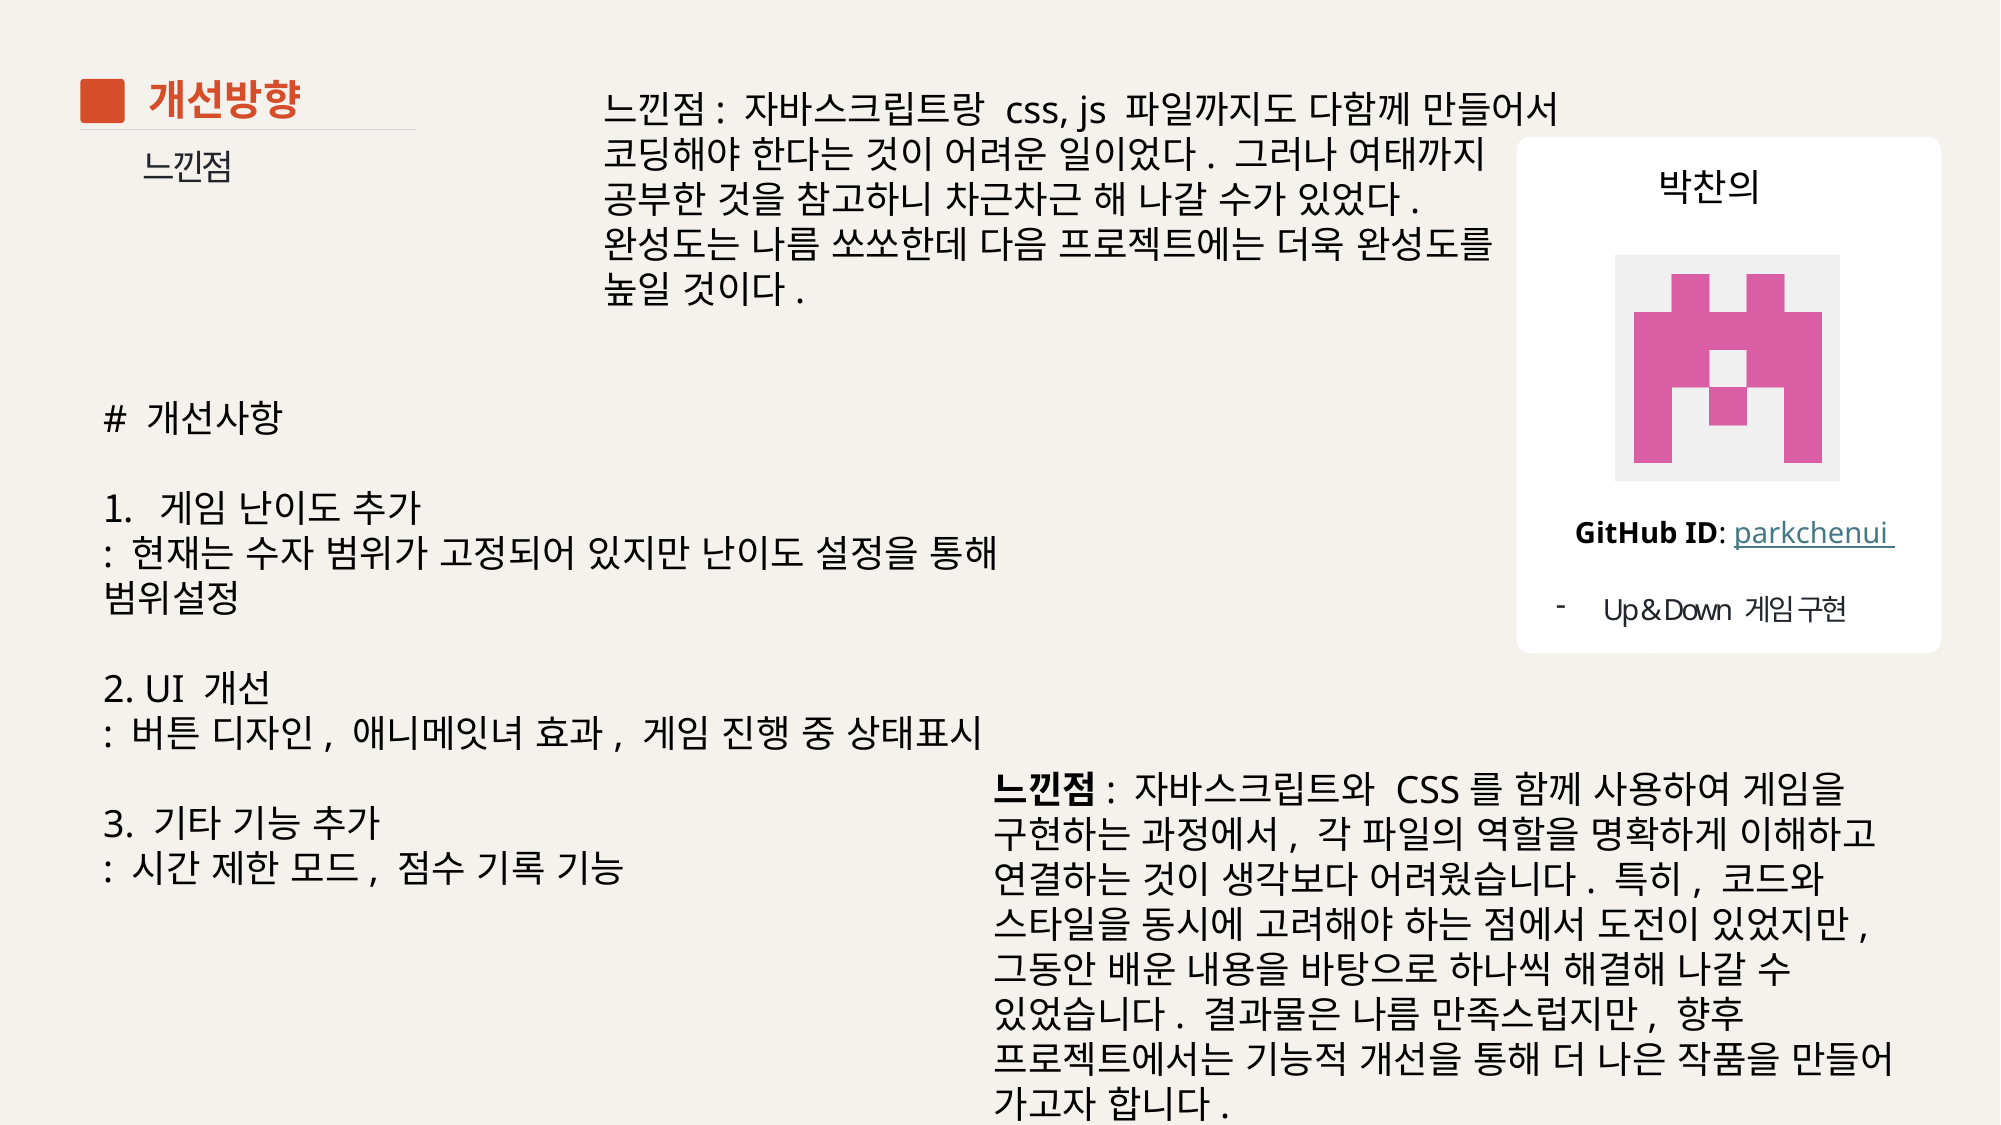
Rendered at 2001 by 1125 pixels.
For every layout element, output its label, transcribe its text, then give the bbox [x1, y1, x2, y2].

text_box 03 [78, 77, 127, 125]
picture [1614, 255, 1841, 481]
text_box # 개선사항 게임 난이도 추가 : 현재는 수자 범위가 고정되어 있지만 난이도 설정을 통해 범위설정 2. UI 개선 : 버튼 디자인, 애니메잇녀 효과, 게임 진행 중 상태표시 3. 기타 기능 추가 : 시간 제한 모드, 점수 기록 기능 [88, 388, 1089, 1078]
text_box GitHub ID: parkchenui [1560, 506, 1960, 562]
text_box 느낀점: 자바스크립트와 CSS를 함께 사용하여 게임을 구현하는 과정에서, 각 파일의 역할을 명확하게 이해하고 연결하는 것이 생각보다 어려웠습니다. 특히, 코드와 스타일을 동시에 고려해야 하는 점에서 도전이 있었지만, 그동안 배운 내용을 바탕으로 하나씩 해결해 나갈 수 있었습니다. 결과물은 나름 만족스럽지만, 향후 프로젝트에서는 기능적 개선을 통해 더 나은 작품을 만들어 가고자 합니다. [978, 758, 1979, 1125]
text_box 개선방향 [133, 66, 318, 129]
text_box 느낀점 [127, 131, 250, 195]
text_box [1514, 135, 1943, 655]
text_box 느낀점: 자바스크립트랑 css, js 파일까지도 다함께 만들어서 코딩해야 한다는 것이 어려운 일이었다. 그러나 여태까지 공부한 것을 참고하니 차근차근 해 나갈 수가 있었다. 완성도는 나름 쏘쏘한데 다음 프로젝트에는 더욱 완성도를 높일 것이다. [588, 78, 1589, 319]
text_box 박찬의 [1643, 156, 1979, 217]
text_box Up & Down 게임 구현 [1541, 577, 1942, 634]
